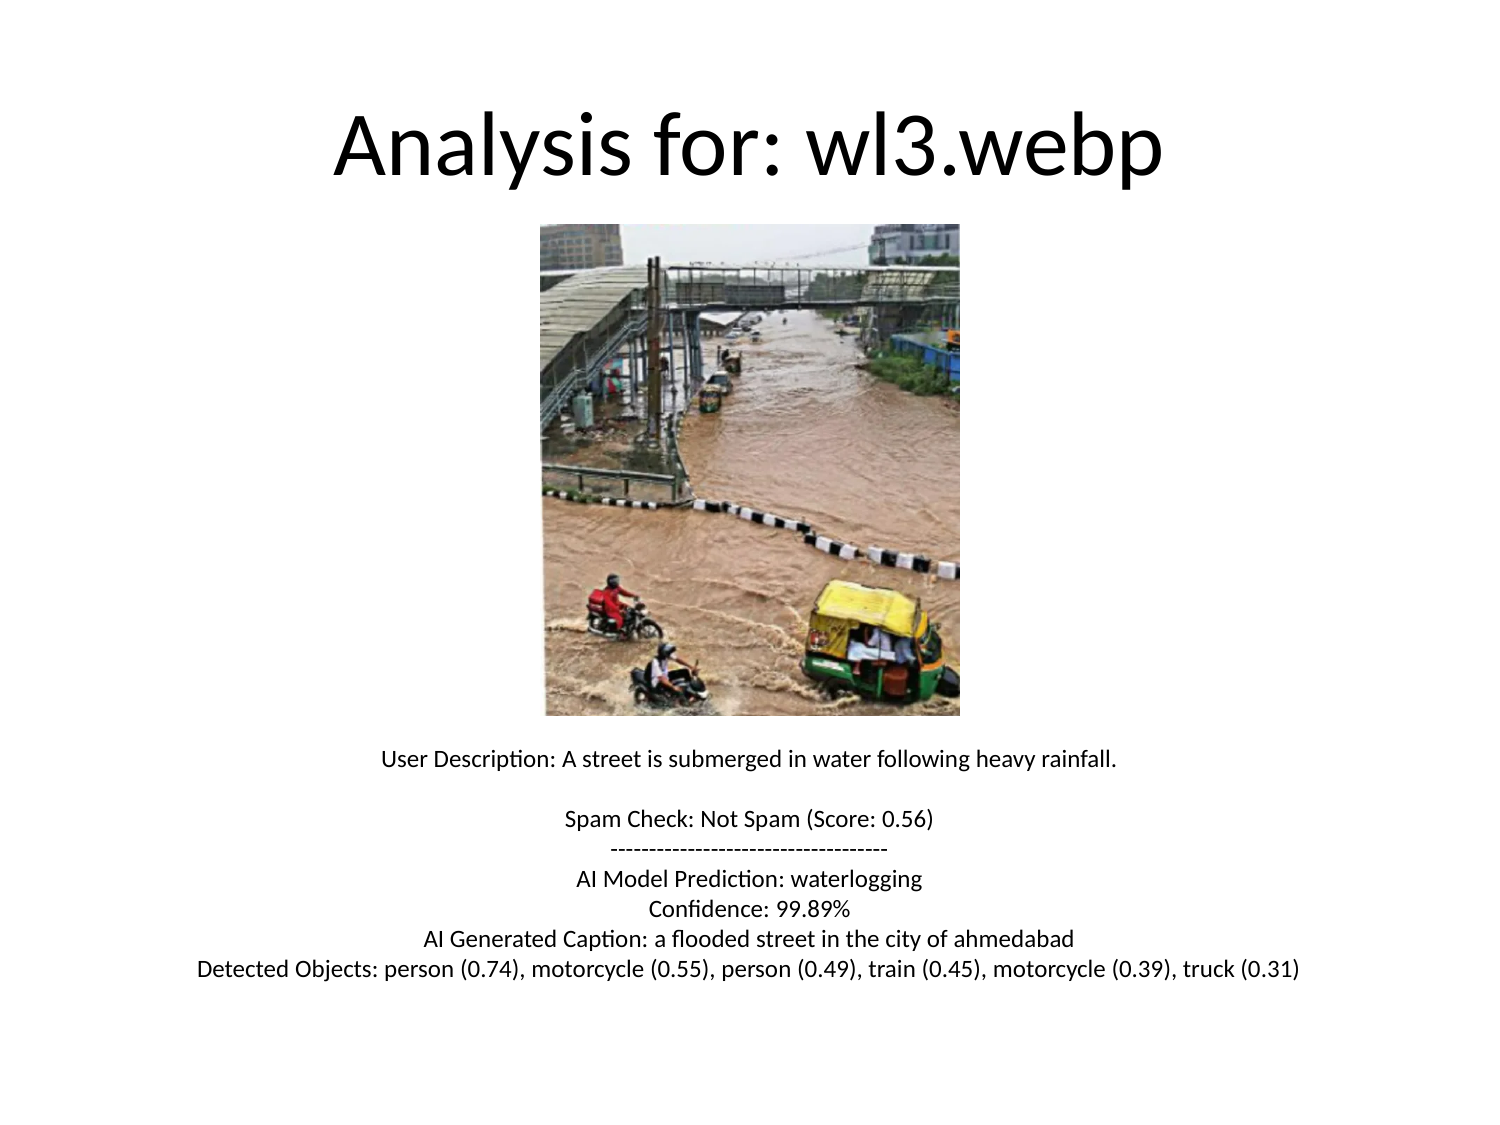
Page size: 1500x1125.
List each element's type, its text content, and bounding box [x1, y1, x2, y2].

title Analysis for: wl3.webp [75, 45, 1425, 233]
picture [539, 224, 961, 717]
text_box User Description: A street is submerged in water following heavy rainfall. Spam Check: Not Spam (Score: 0.56) ------------------------------------ AI Model Prediction: waterlogging Confidence: 99.89% AI Generated Caption: a flooded street in the city of ahmedabad Detected Objects: person (0.74), motorcycle (0.55), person (0.49), train (0.45), motorcycle (0.39), truck (0.31) [149, 674, 1350, 1050]
